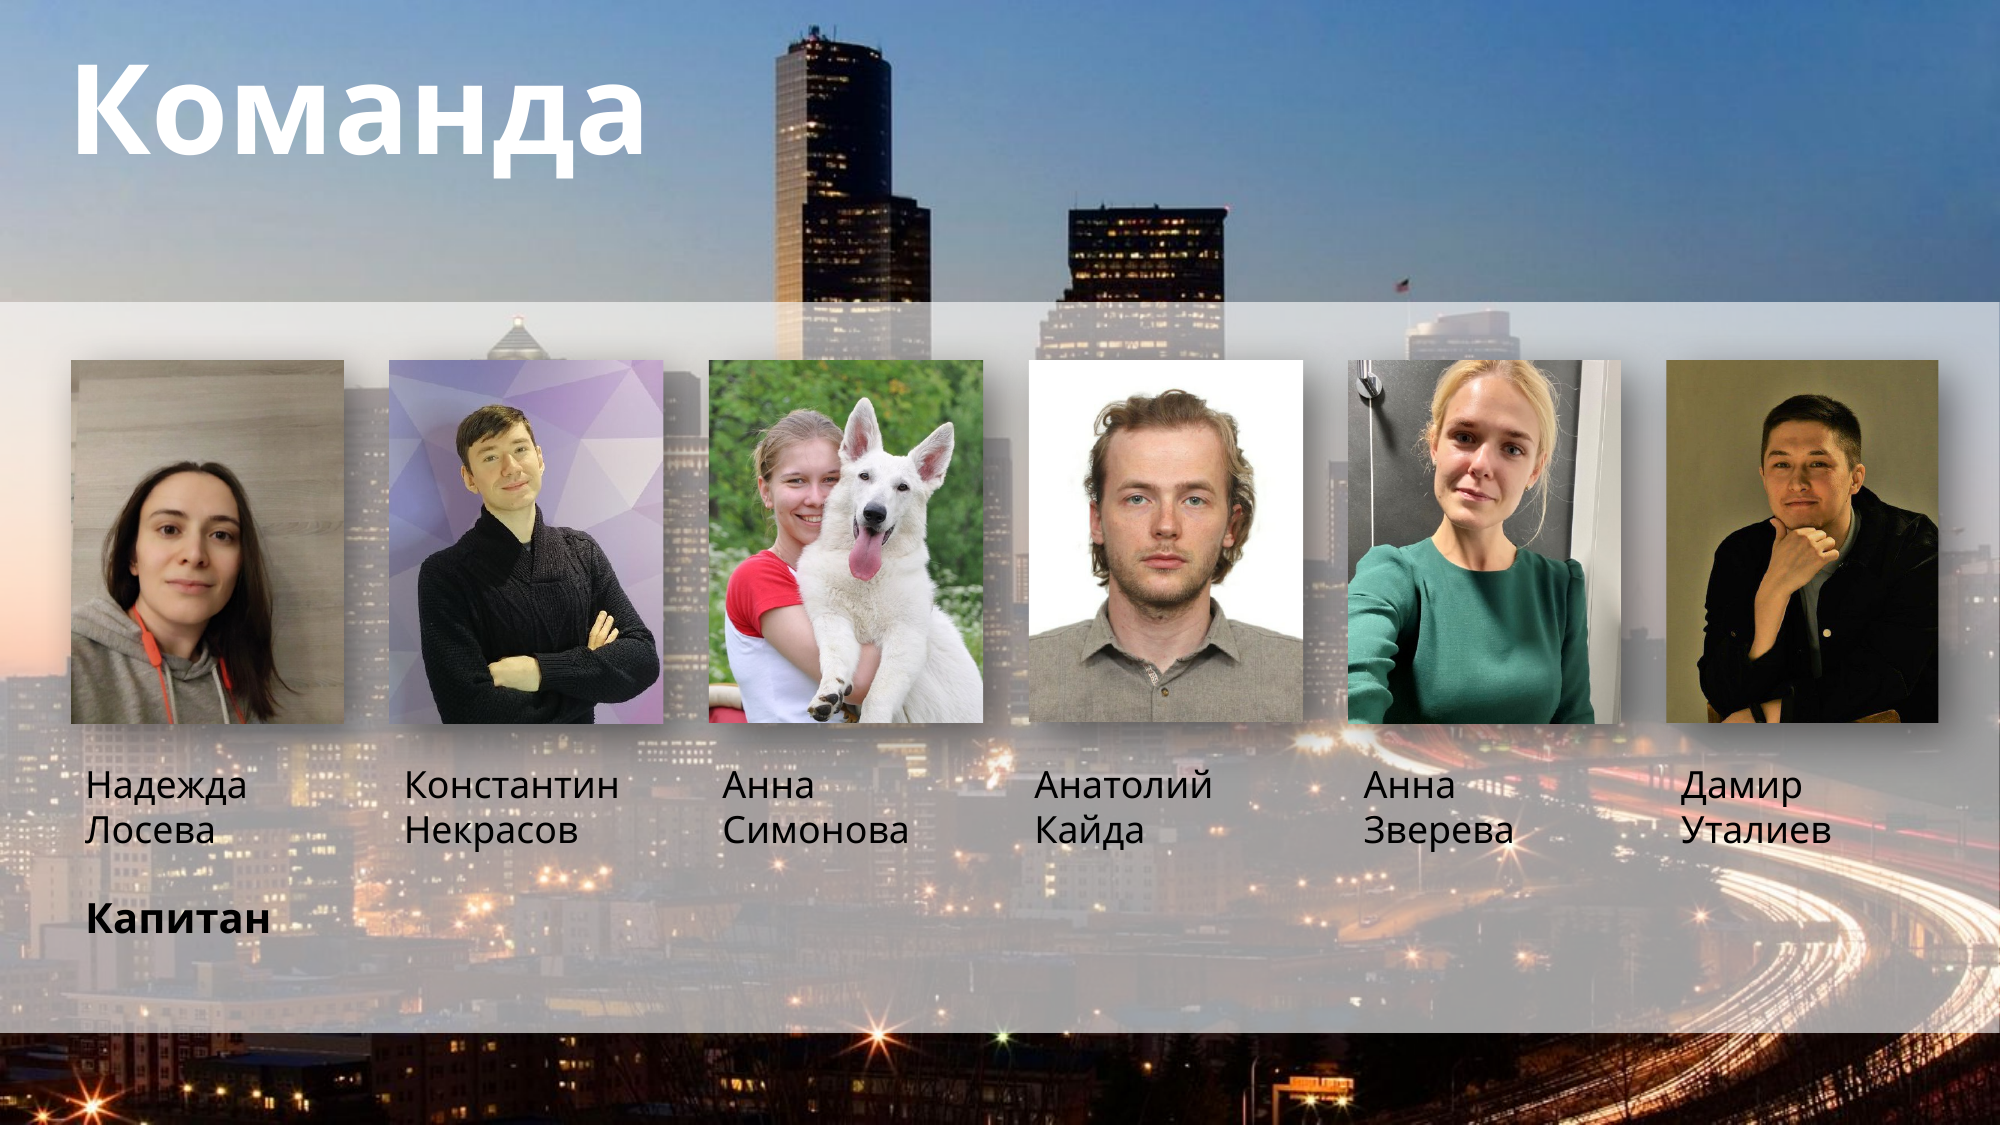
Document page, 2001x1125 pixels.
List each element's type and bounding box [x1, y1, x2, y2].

picture [0, 0, 2000, 1125]
list [71, 360, 344, 724]
